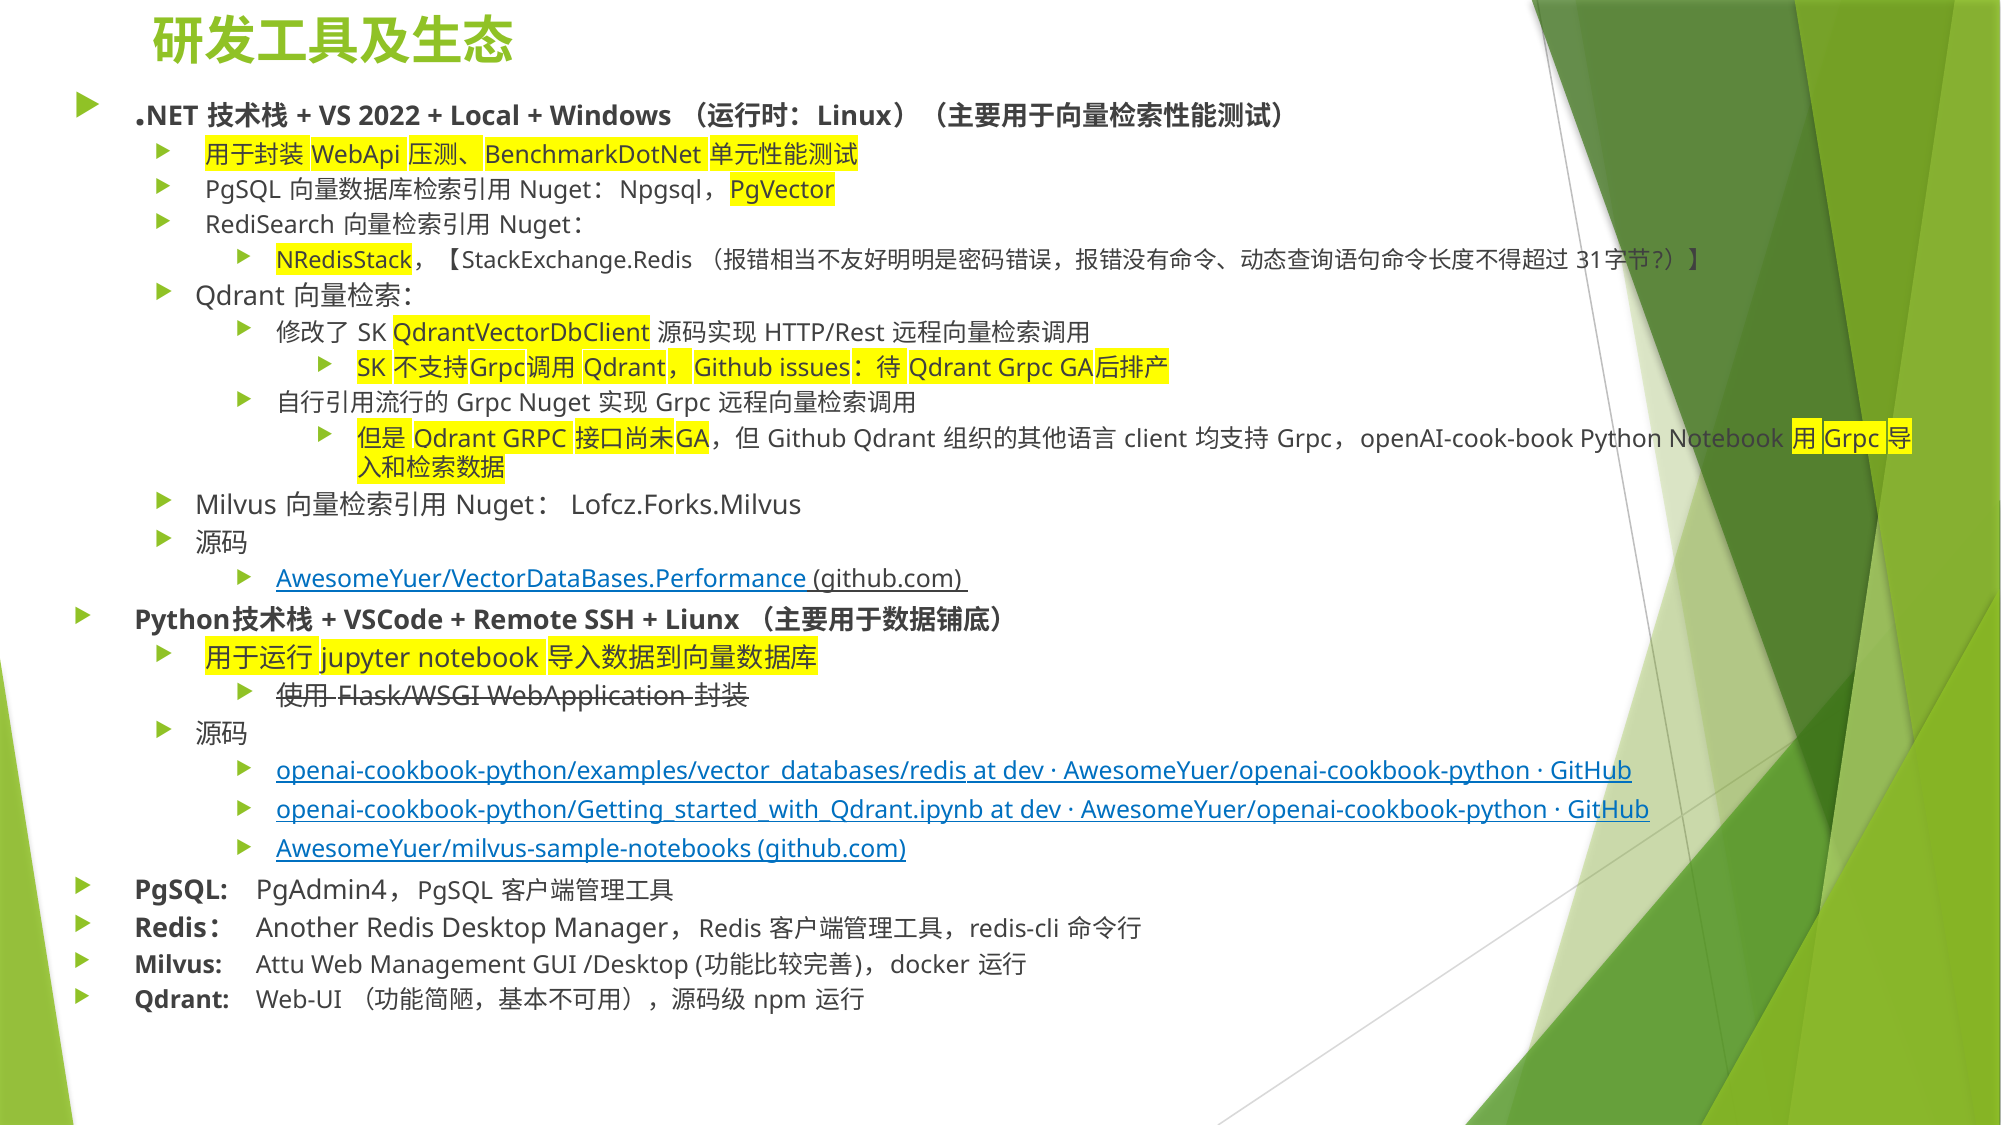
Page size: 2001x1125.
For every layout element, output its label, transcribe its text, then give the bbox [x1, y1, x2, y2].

title 研发工具及生态 [137, 0, 1863, 77]
list .NET 技术栈 + VS 2022 + Local + Windows （运行时：Linux）（主要用于向量检索性能测试） 用于封装 WebApi 压测、BenchmarkDotNet 单元性能测试 PgSQL 向量数据库检索引用 Nuget：Npgsql，PgVector RediSearch 向量检索引用 Nuget： NRedisStack，【StackExchange.Redis （报错相当不友好明明是密码错误，报错没有命令、动态查询语句命令长度不得超过 31字节?）】 Qdrant 向量检索： 修改了 SK QdrantVectorDbClient 源码实现 HTTP/Rest 远程向量检索调用 SK 不支持Grpc调用 Qdrant，Github issues：待 Qdrant Grpc GA后排产 自行引用流行的 Grpc Nuget 实现 Grpc 远程向量检索调用 但是 Qdrant GRPC 接口尚未GA，但 Github Qdrant 组织的其他语言 client 均支持 Grpc，openAI-cook-book Python Notebook 用 Grpc 导入和检索数据 Milvus 向量检索引用 Nuget： Lofcz.Forks.Milvus 源码 AwesomeYuer/VectorDataBases.Performance (github.com) Python技术栈 + VSCode + Remote SSH + Liunx （主要用于数据铺底） 用于运行 jupyter notebook 导入数据到向量数据库 使用 Flask/WSGI WebApplication 封装 源码 openai-cookbook-python/examples/vector_databases/redis at dev · AwesomeYuer/openai-cookbook-python · GitHub openai-cookbook-python/Getting_started_with_Qdrant.ipynb at dev · AwesomeYuer/openai-cookbook-python · GitHub AwesomeYuer/milvus-sample-notebooks (github.com) PgSQL: PgAdmin4，PgSQL 客户端管理工具 Redis： Another Redis Desktop Manager，Redis 客户端管理工具，redis-cli 命令行 Milvus: Attu Web Management GUI /Desktop (功能比较完善)，docker 运行 Qdrant: Web-UI （功能简陋，基本不可用），源码级 npm 运行 [58, 77, 1949, 1109]
